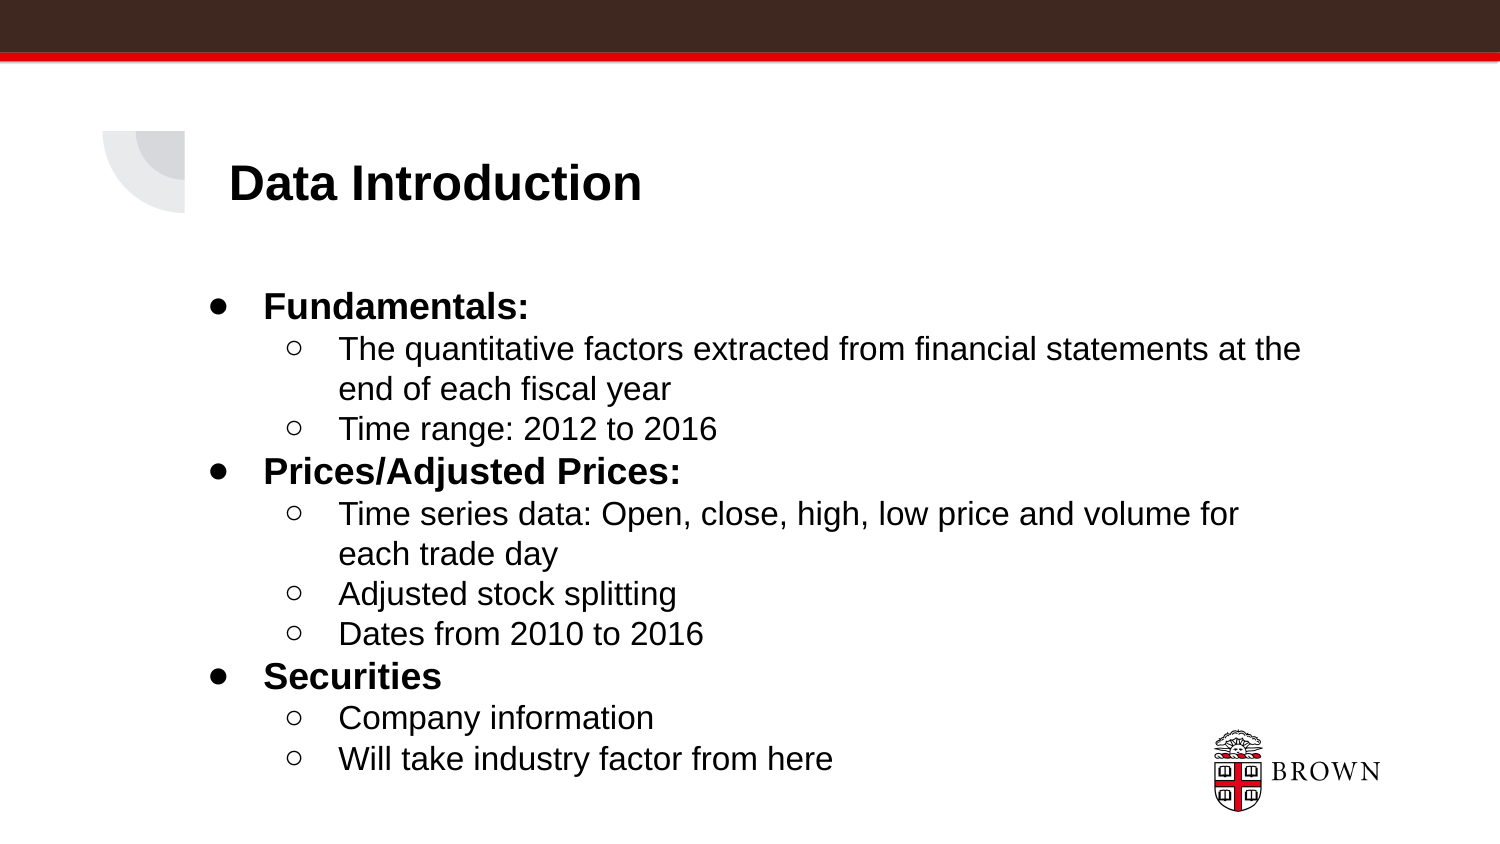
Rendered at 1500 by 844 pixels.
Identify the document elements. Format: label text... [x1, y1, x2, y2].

picture [1327, 729, 1380, 812]
list Fundamentals: The quantitative factors extracted from financial statements at the end of each fiscal year Time range: 2012 to 2016 Prices/Adjusted Prices: Time series data: Open, close, high, low price and volume for each trade day Adjusted stock splitting Dates from 2010 to 2016 Securities Company information Will take industry factor from here [173, 226, 1327, 833]
title Data Introduction [213, 98, 1368, 263]
